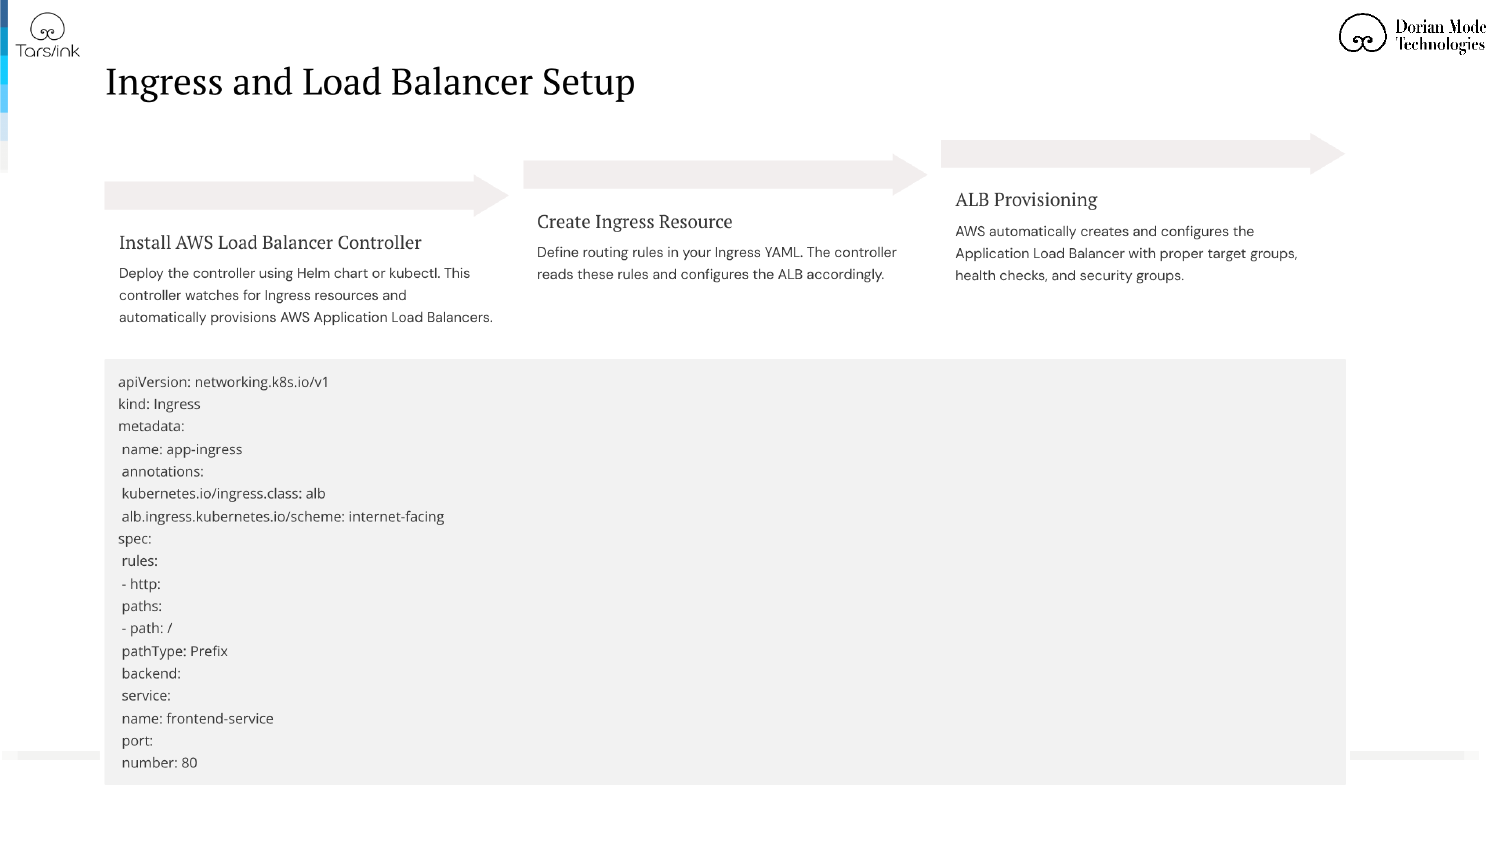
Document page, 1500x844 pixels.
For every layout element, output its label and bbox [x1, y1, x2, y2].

picture [1, 0, 7, 27]
picture [1337, 11, 1488, 56]
picture [1, 85, 7, 172]
picture [12, 11, 87, 57]
picture [2, 59, 1479, 785]
